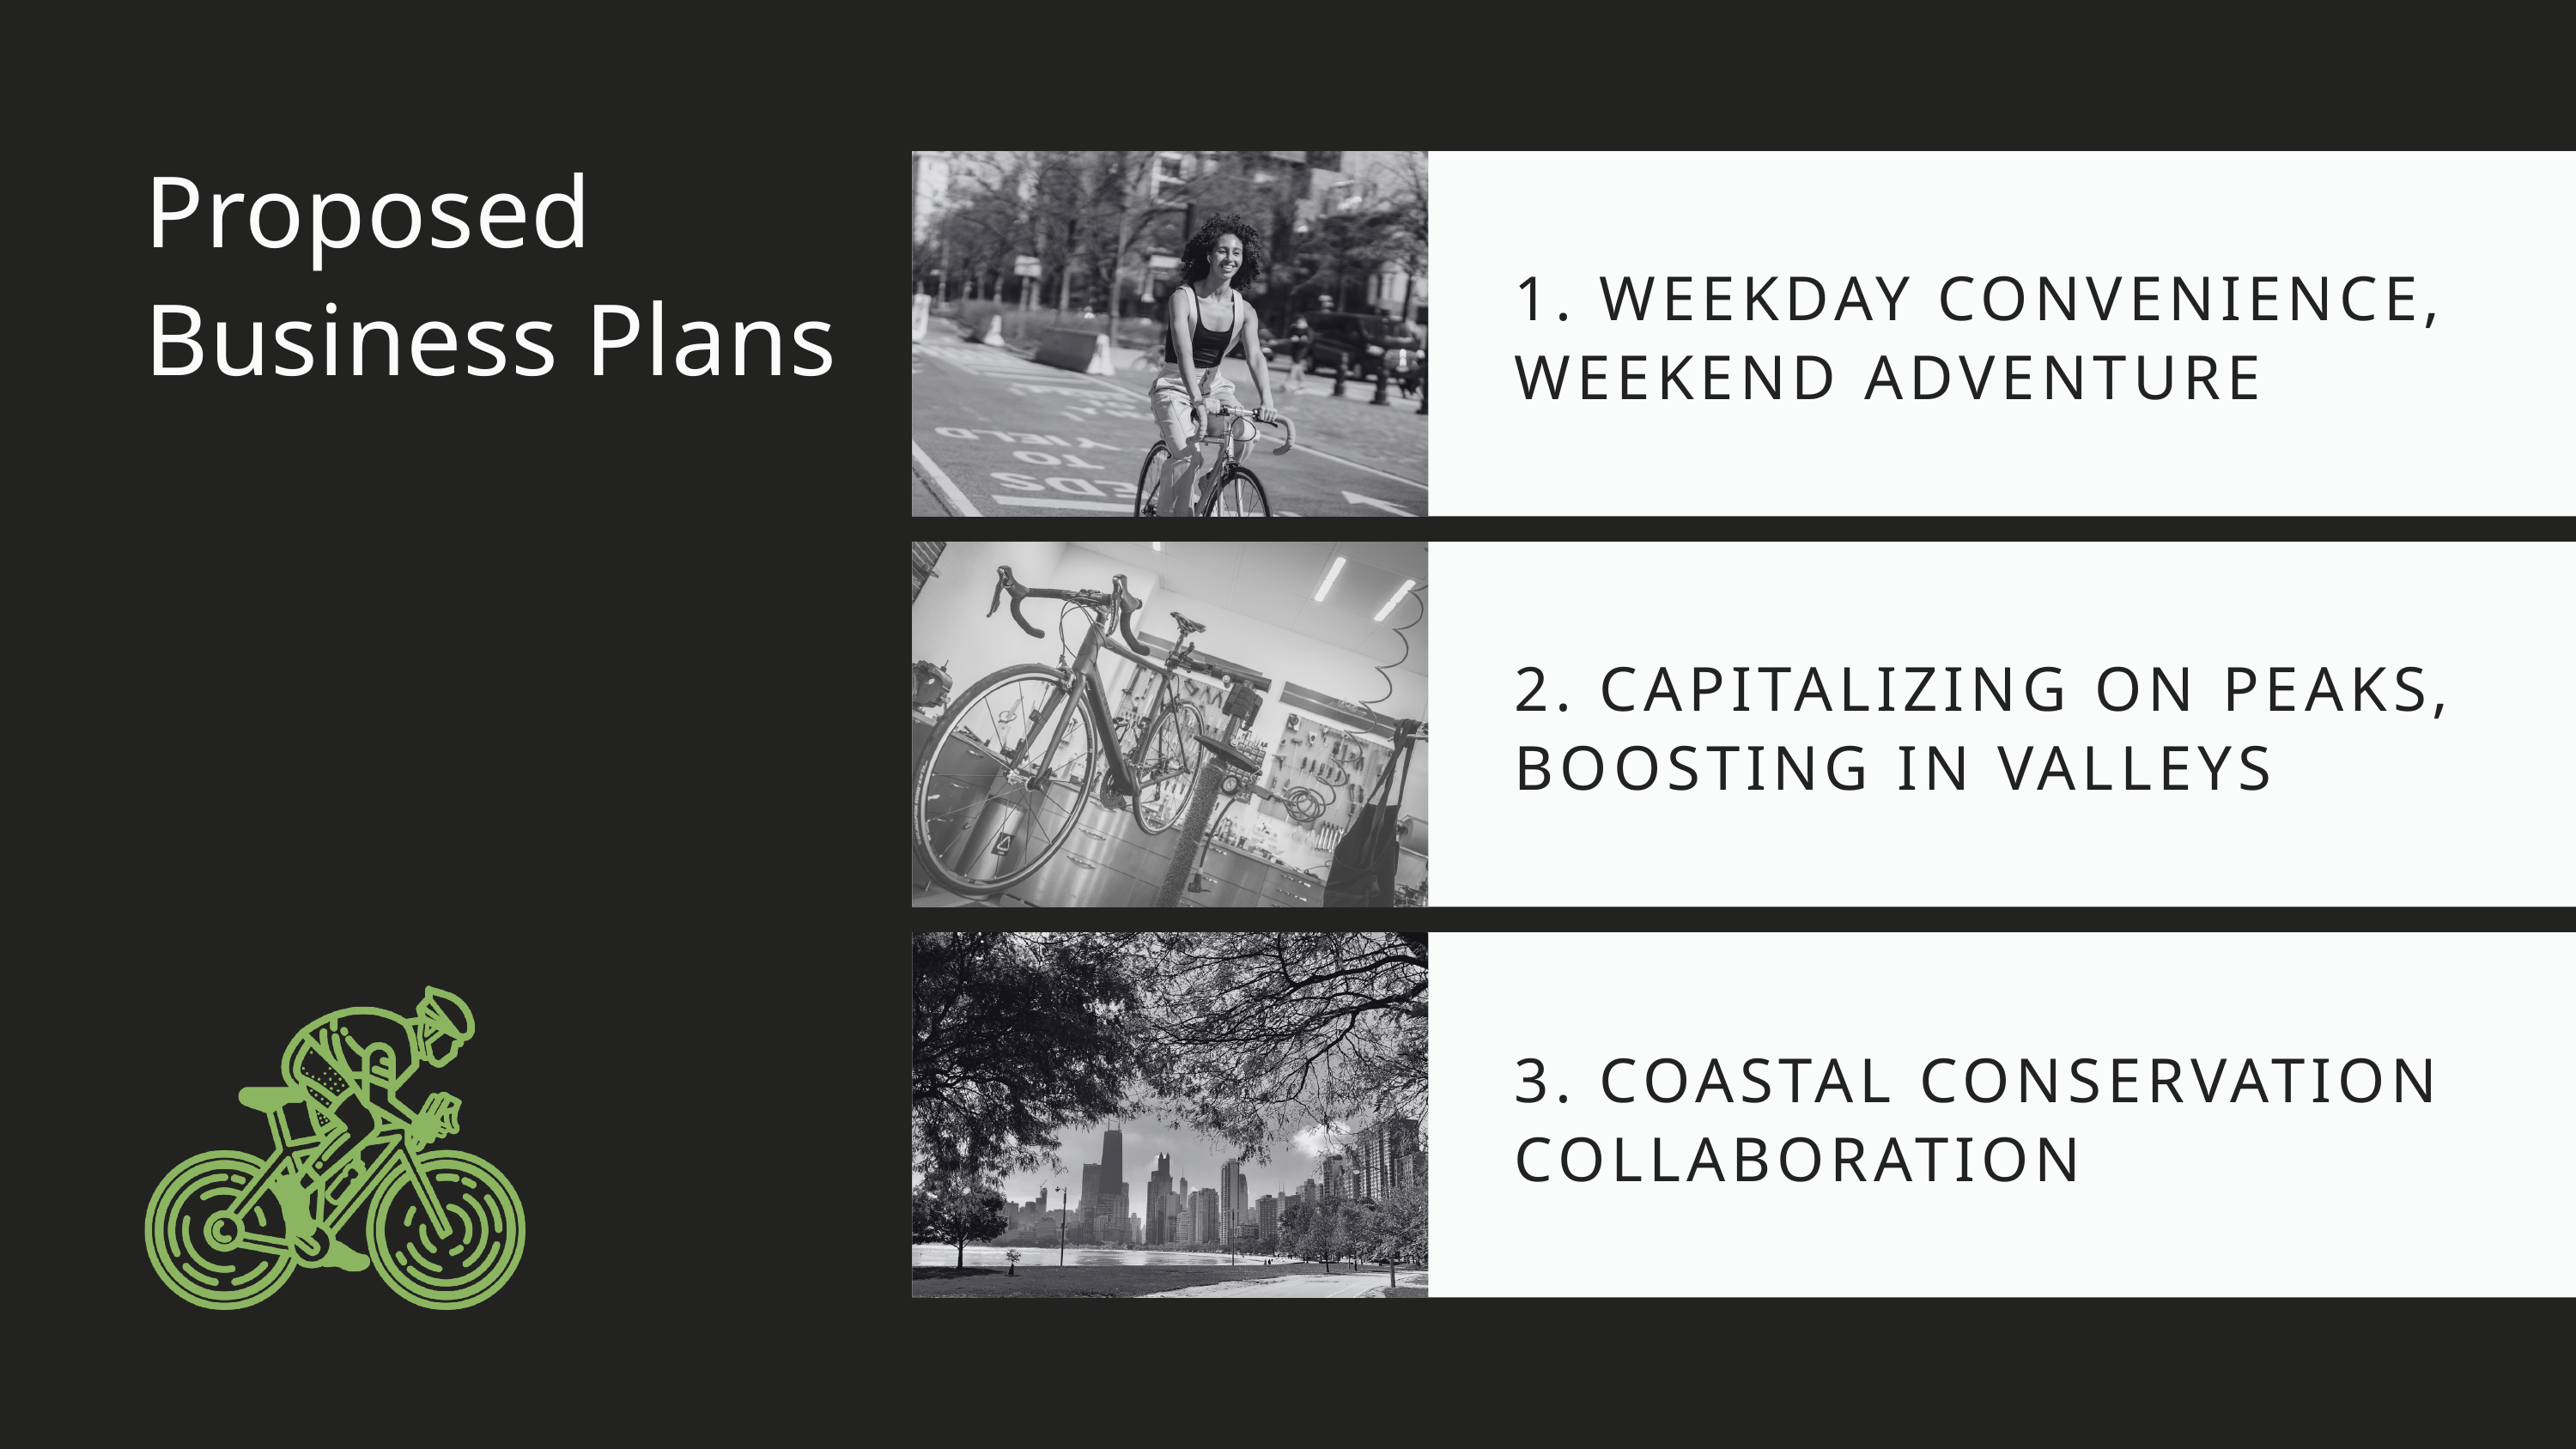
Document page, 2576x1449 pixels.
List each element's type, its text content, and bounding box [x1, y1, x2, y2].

text_box 1. WEEKDAY CONVENIENCE, WEEKEND ADVENTURE [1514, 253, 2518, 412]
text_box [1429, 542, 2576, 907]
text_box [912, 542, 1429, 907]
text_box [1429, 151, 2576, 517]
text_box [144, 985, 526, 1310]
text_box 2. CAPITALIZING ON PEAKS, BOOSTING IN VALLEYS [1514, 644, 2518, 803]
text_box Proposed Business Plans [144, 139, 870, 396]
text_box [912, 931, 2576, 1298]
text_box [912, 151, 1429, 517]
